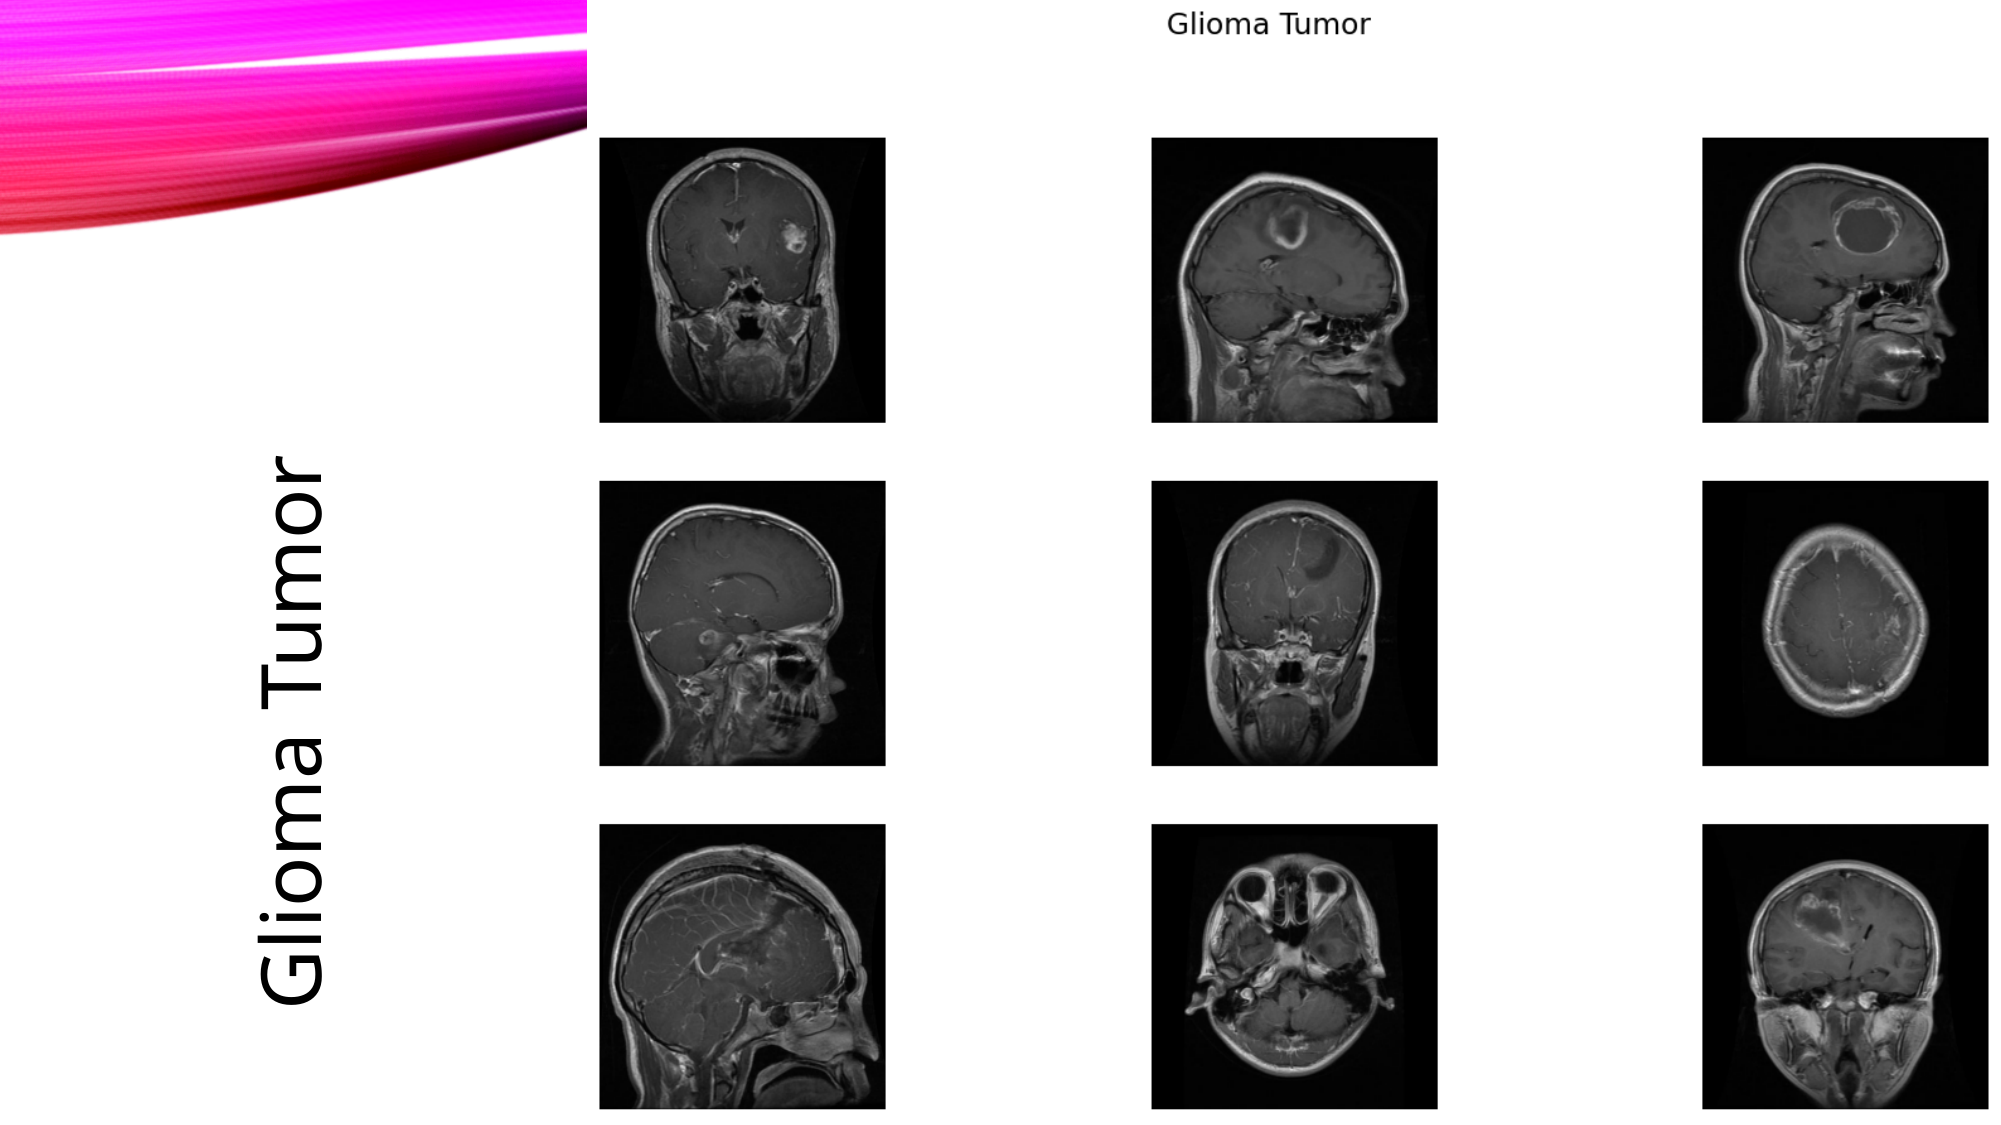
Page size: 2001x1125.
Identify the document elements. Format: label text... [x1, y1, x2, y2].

picture [0, 0, 587, 237]
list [587, 0, 2000, 1122]
title Glioma Tumor [188, 172, 401, 1026]
